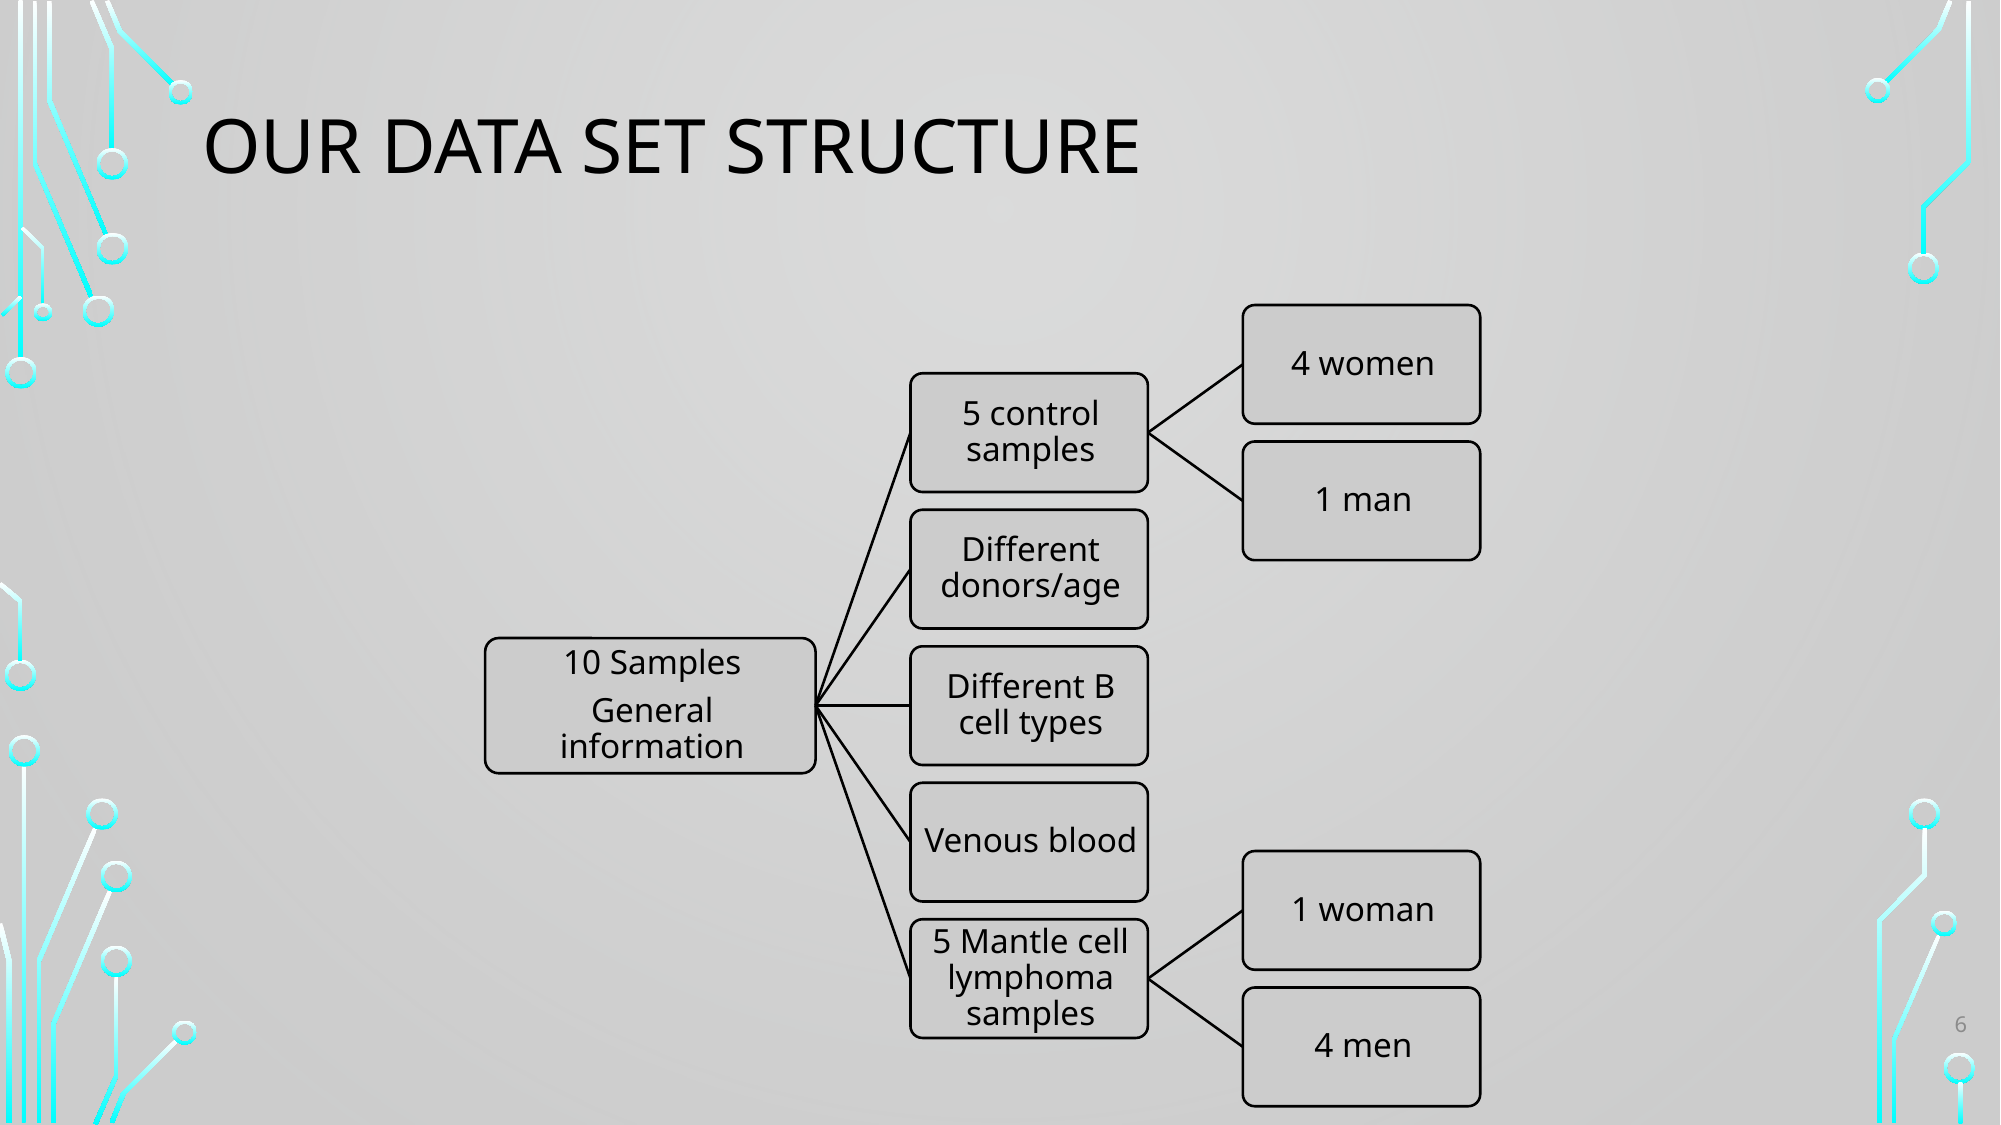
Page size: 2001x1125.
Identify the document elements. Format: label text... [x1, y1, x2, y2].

slide_number 6 [1885, 995, 1983, 1055]
title Our Data set structure [187, 101, 1813, 304]
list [81, 304, 1885, 1108]
